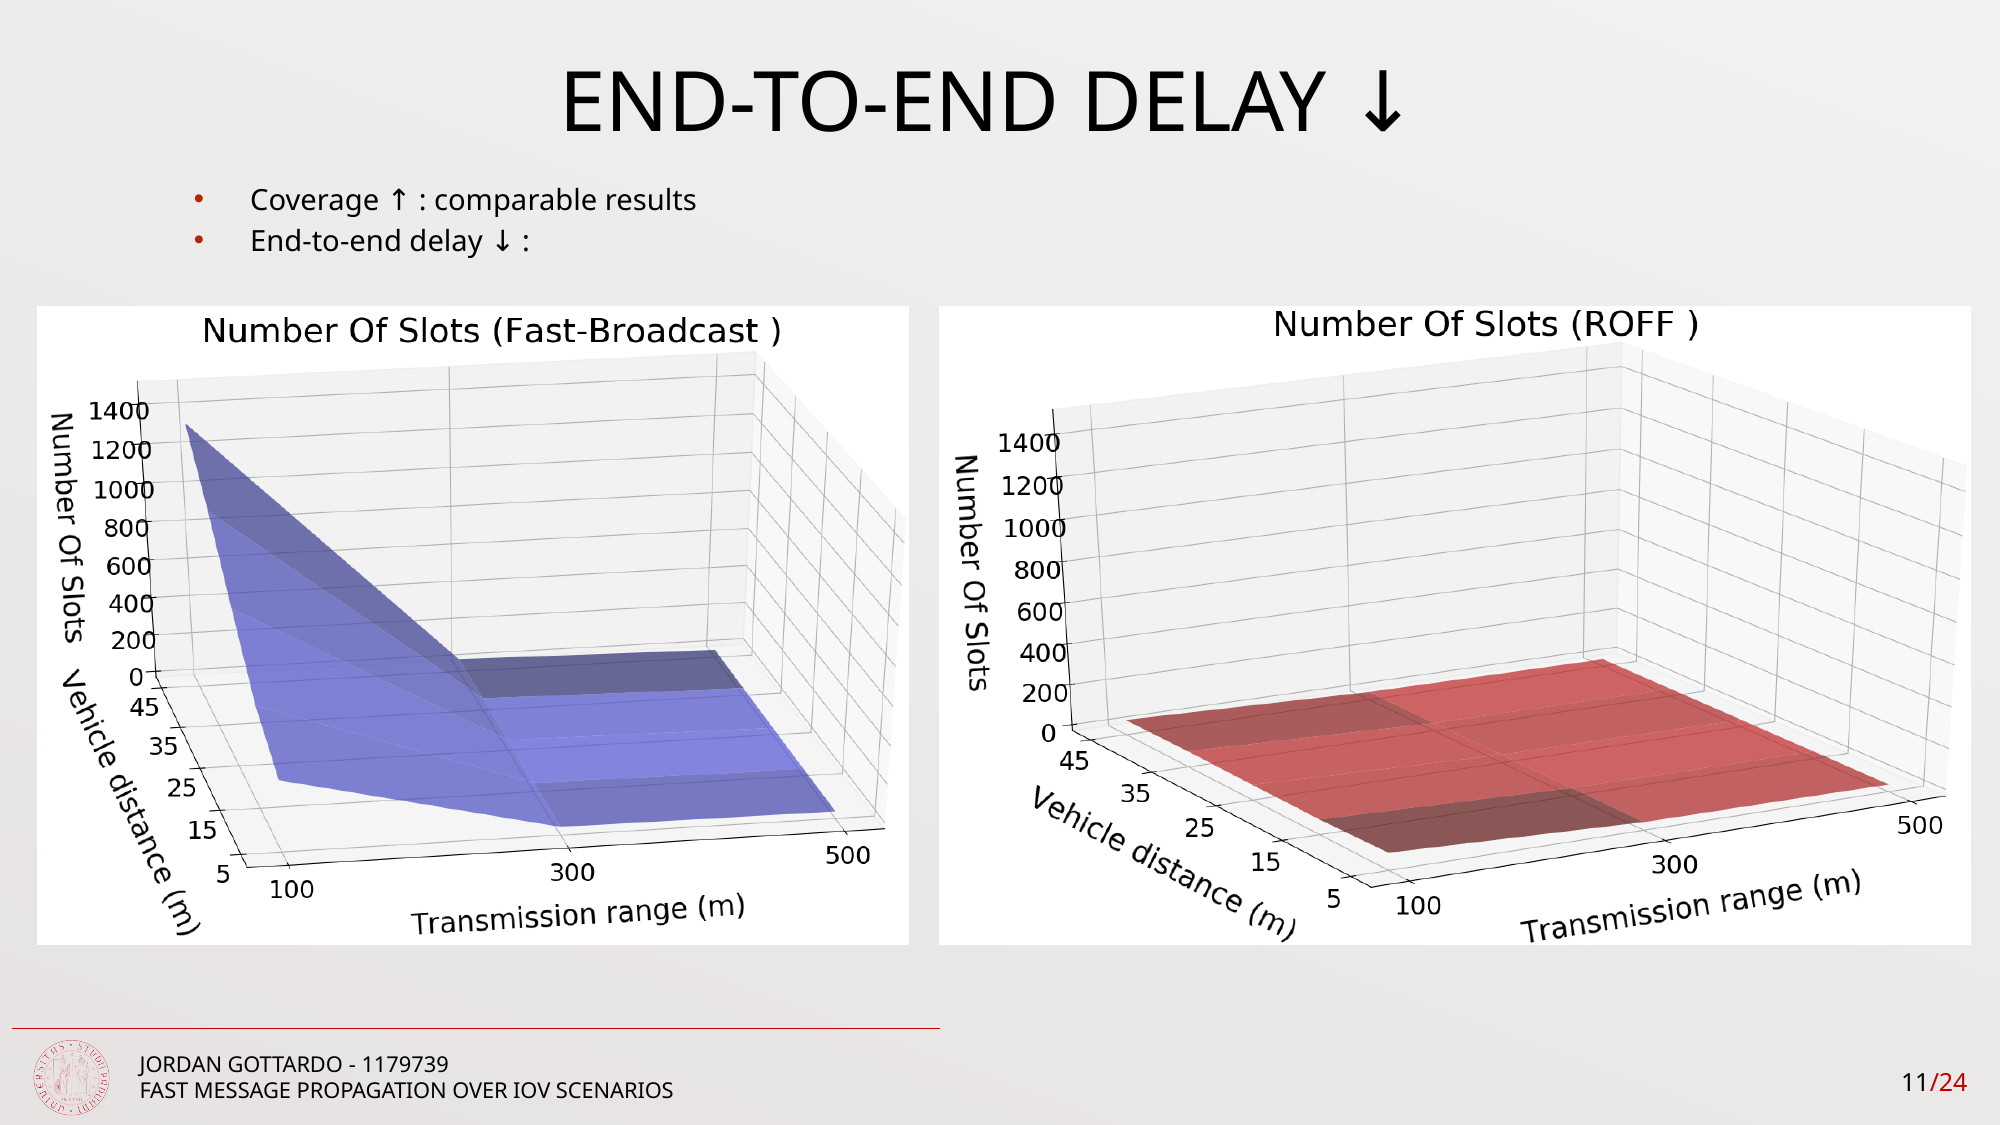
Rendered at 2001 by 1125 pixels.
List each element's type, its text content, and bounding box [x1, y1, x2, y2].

picture [939, 306, 1971, 945]
text_box Coverage ↑ : comparable results End-to-end delay ↓ : [179, 173, 1863, 462]
picture [33, 1039, 110, 1116]
title END-TO-END DELAY ↓ [0, 0, 2000, 207]
text_box 11 [1885, 1058, 1945, 1104]
picture [37, 306, 909, 945]
